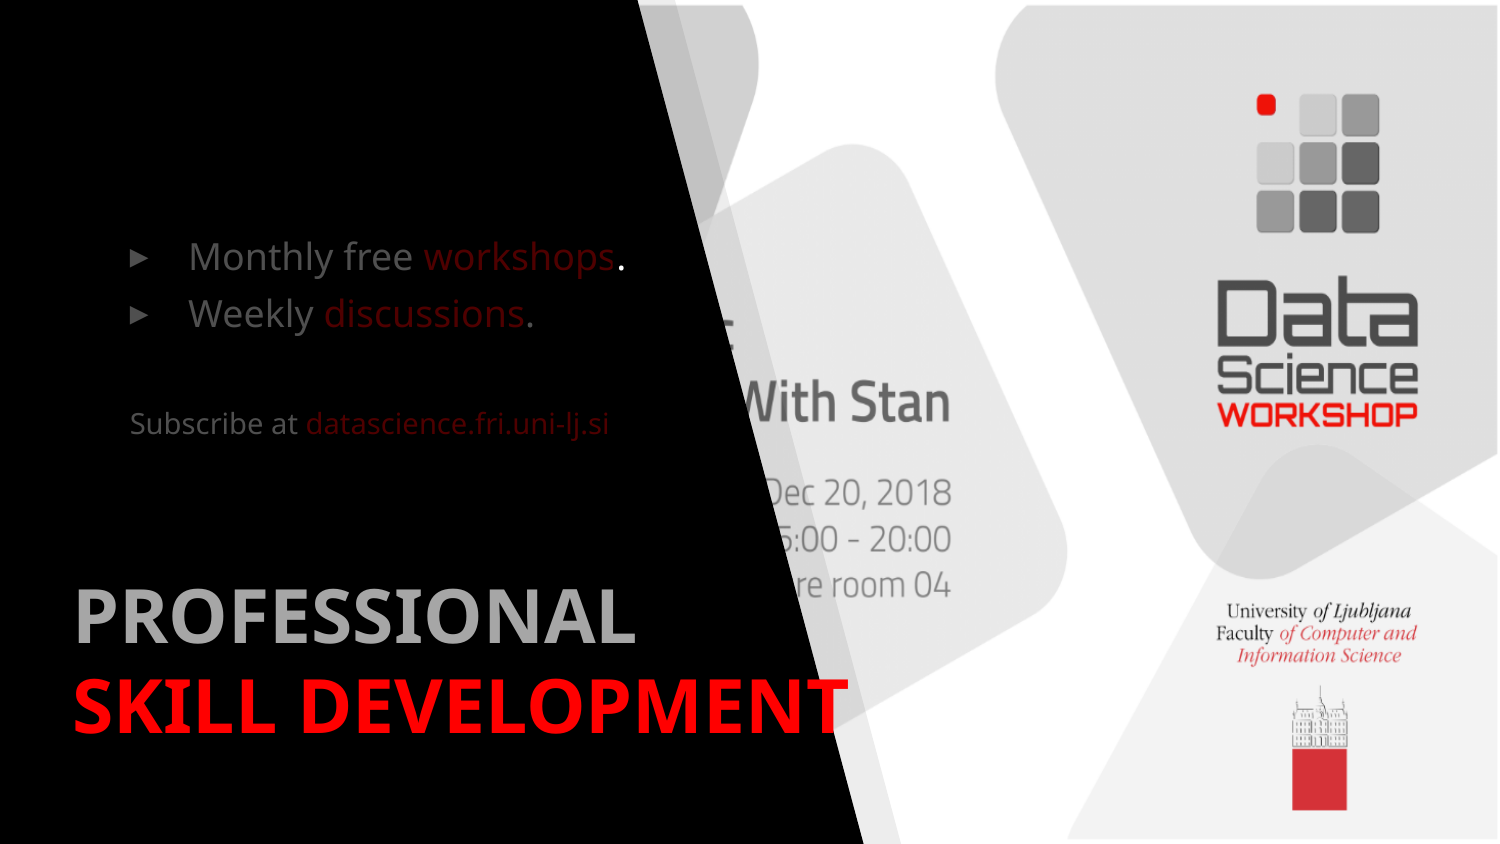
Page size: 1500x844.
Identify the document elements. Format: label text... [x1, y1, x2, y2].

text_box [49, 186, 617, 490]
title PROFESSIONAL SKILL DEVELOPMENT [57, 639, 950, 834]
picture [638, 0, 1500, 844]
text_box Monthly free workshops. Weekly discussions. Subscribe at datascience.fri.uni-lj.si [616, 225, 794, 448]
